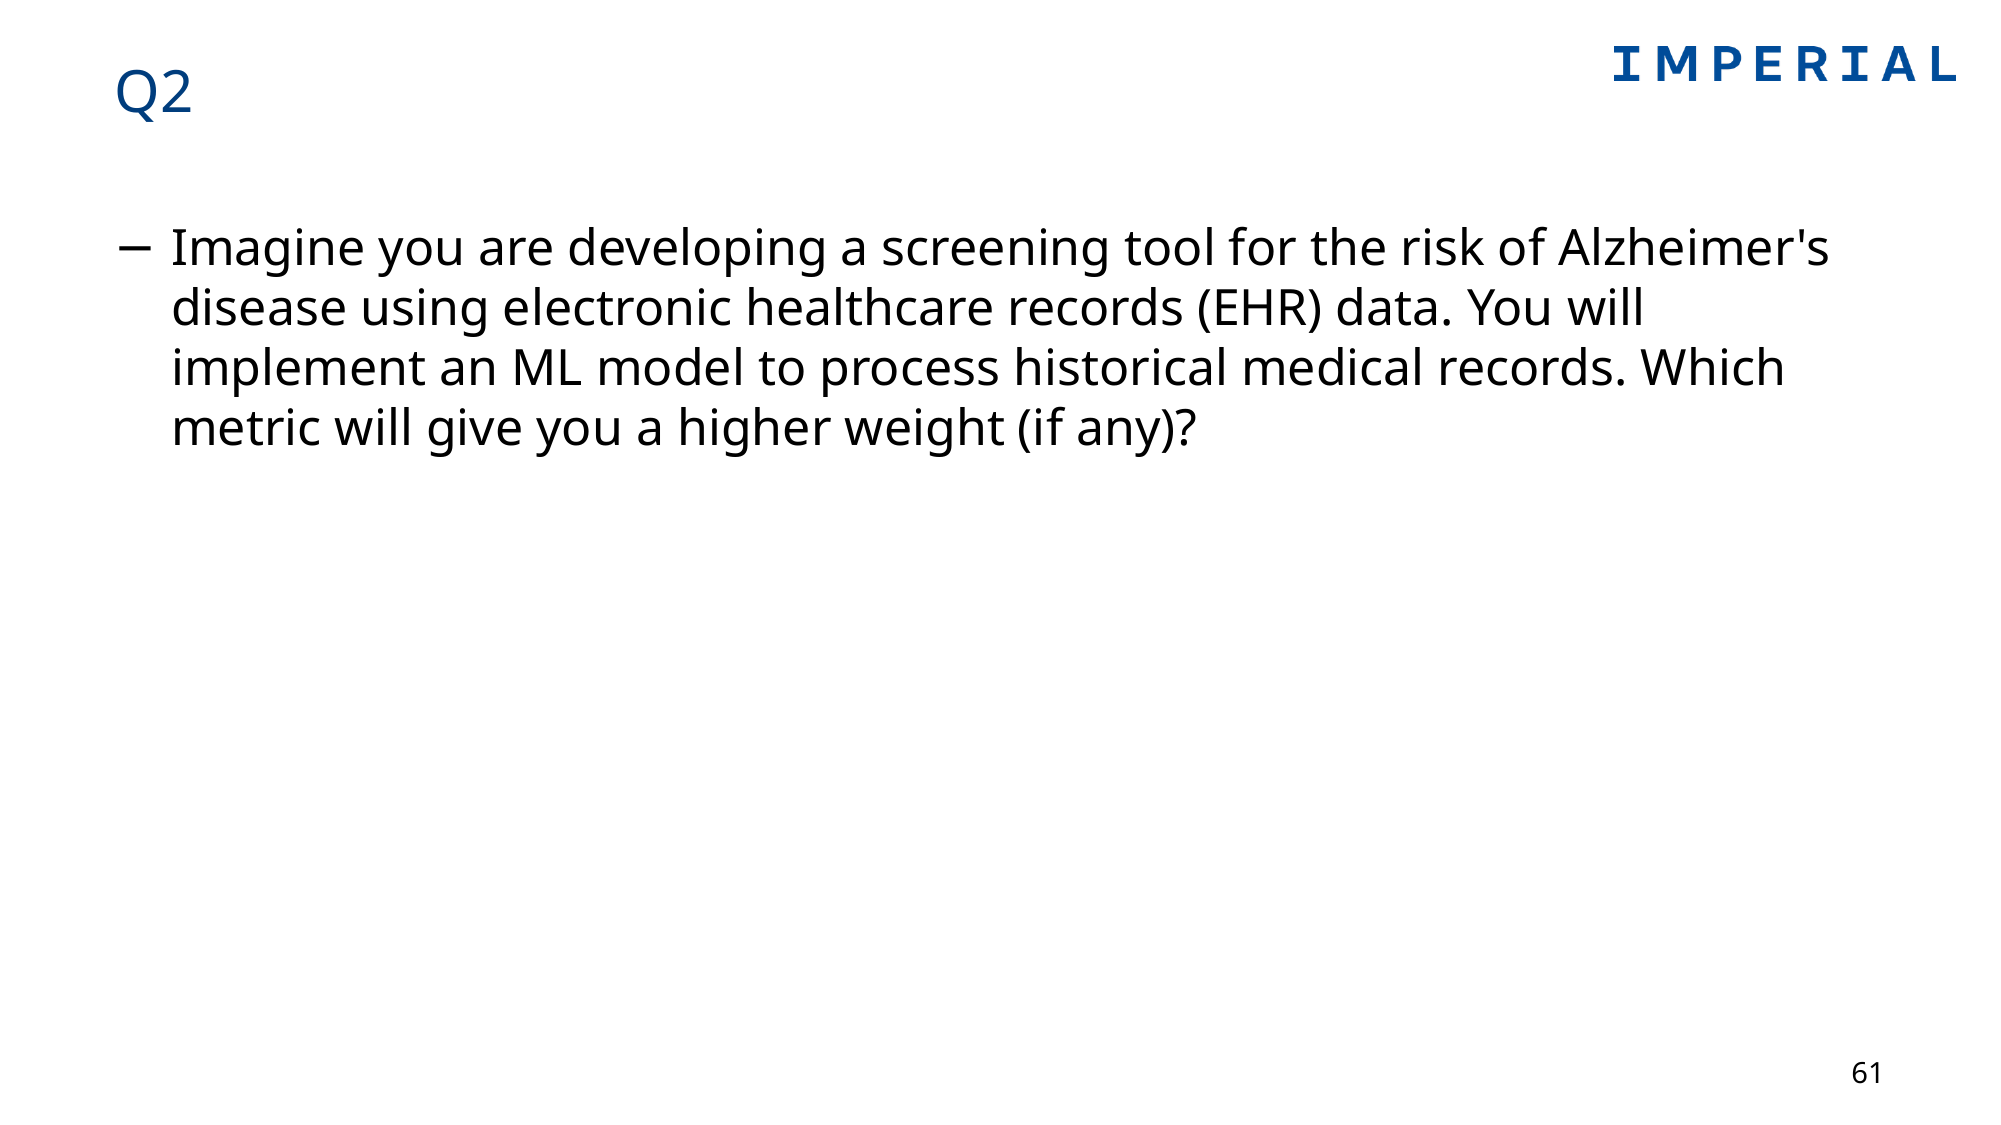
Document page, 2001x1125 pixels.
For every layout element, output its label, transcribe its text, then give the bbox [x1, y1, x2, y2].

slide_number 61 [1433, 1046, 1901, 1103]
picture [1900, 46, 1956, 81]
title Q2 [99, 0, 1900, 184]
list Imagine you are developing a screening tool for the risk of Alzheimer's disease using electronic healthcare records (EHR) data. You will implement an ML model to process historical medical records. Which metric will give you a higher weight (if any)? [99, 208, 1900, 1024]
